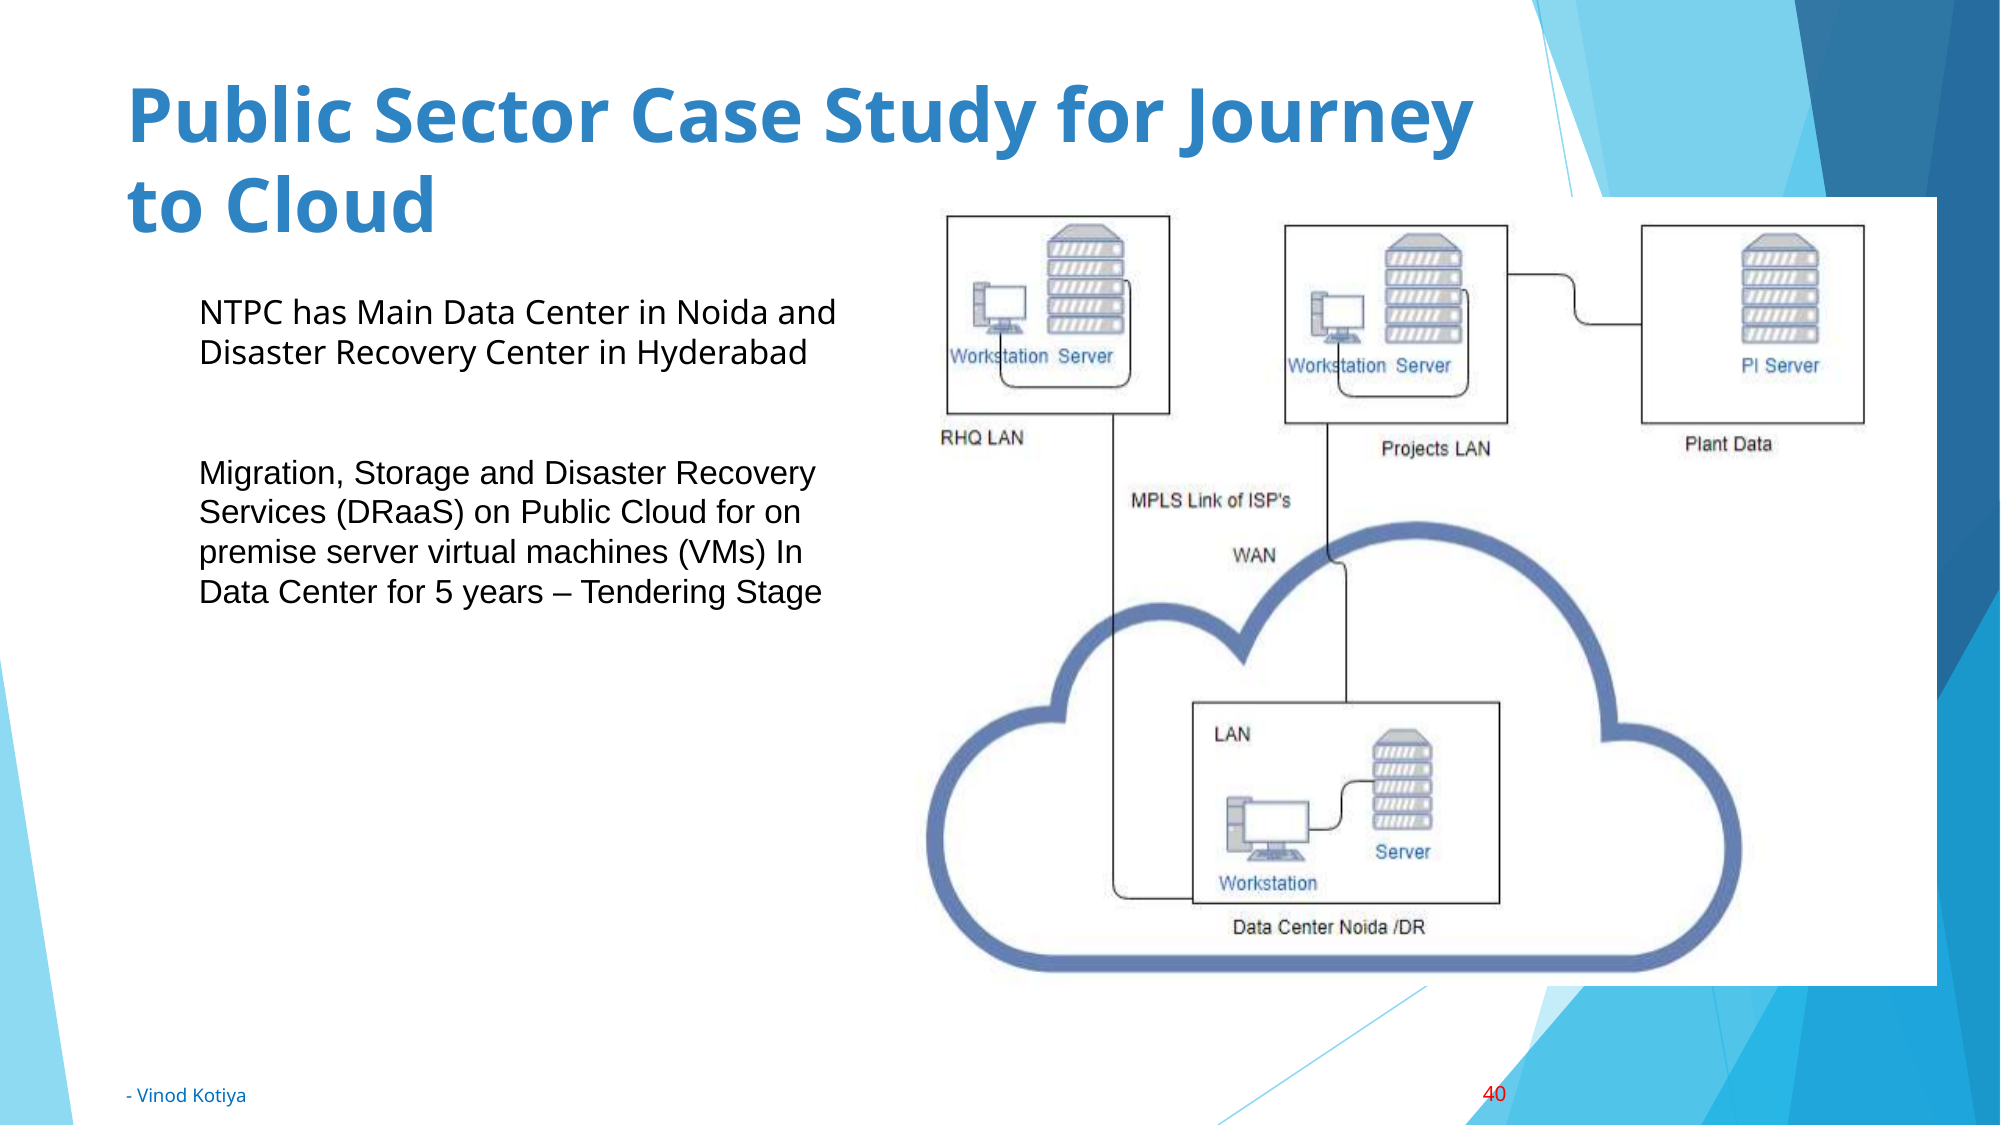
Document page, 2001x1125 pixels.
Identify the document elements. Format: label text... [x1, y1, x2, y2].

title Public Sector Case Study for Journey to Cloud [111, 59, 1522, 277]
footer - Vinod Kotiya [111, 1065, 1145, 1125]
slide_number 40 [1409, 1065, 1522, 1125]
text_box NTPC has Main Data Center in Noida and Disaster Recovery Center in Hyderabad Migration, Storage and Disaster Recovery Services (DRaaS) on Public Cloud for on premise server virtual machines (VMs) In Data Center for 5 years – Tendering Stage [183, 276, 837, 640]
picture [842, 197, 1937, 986]
